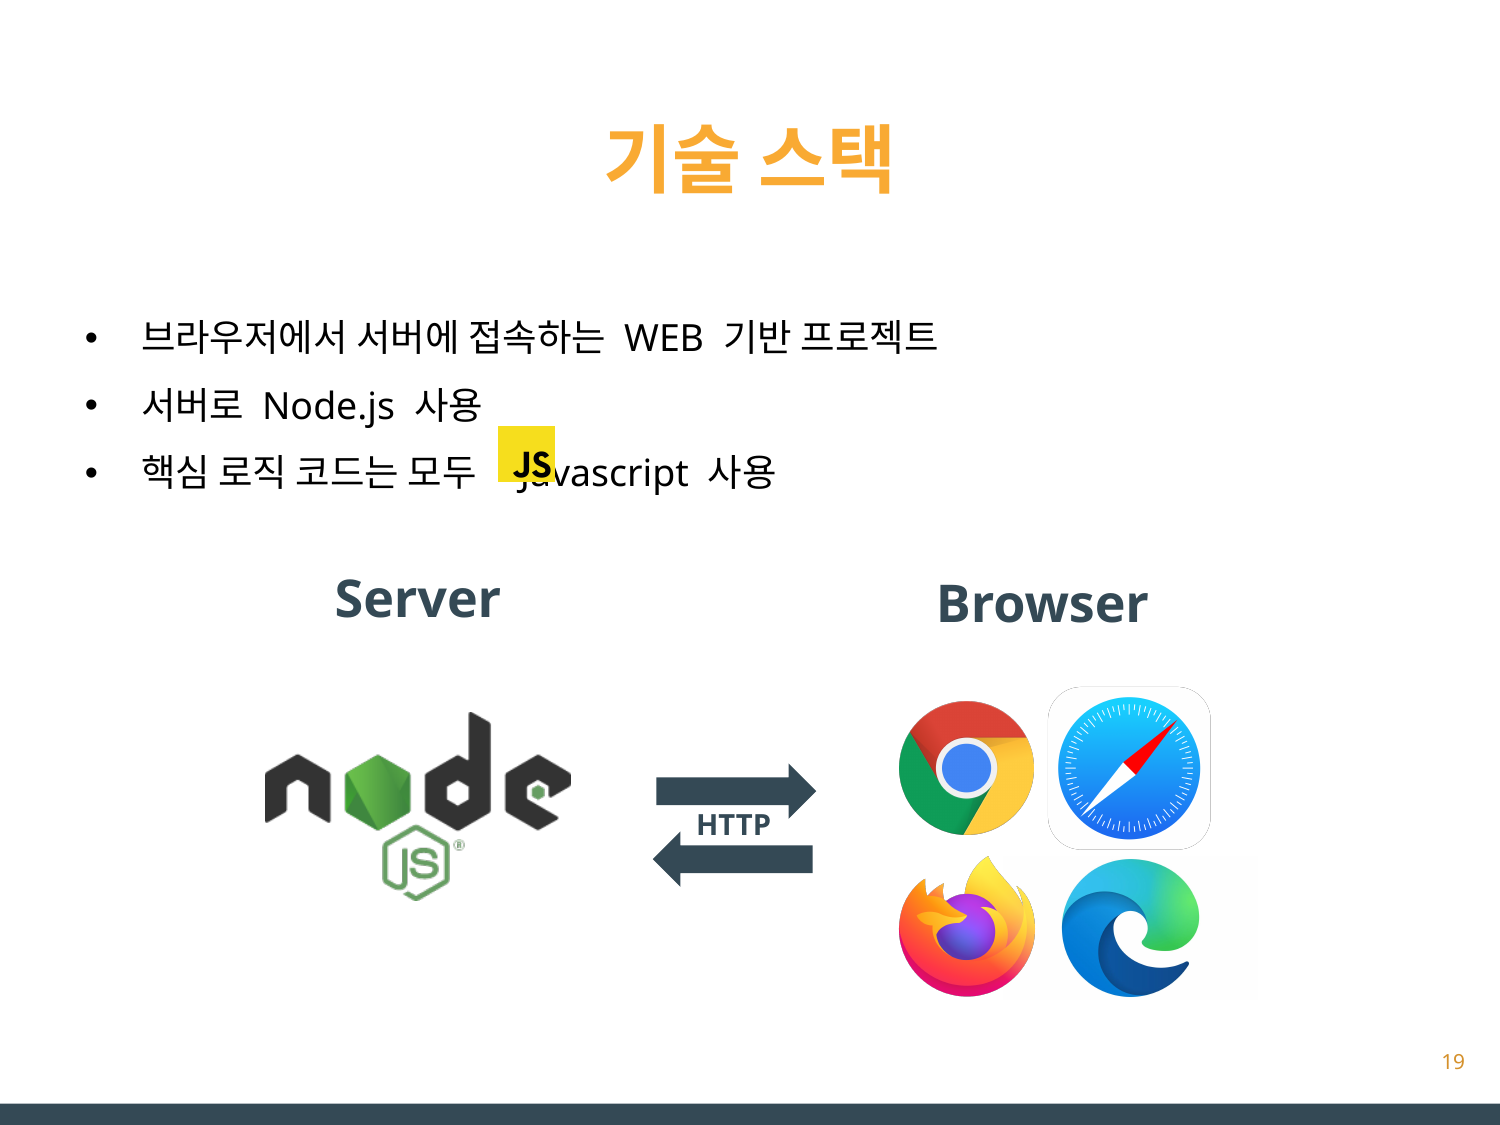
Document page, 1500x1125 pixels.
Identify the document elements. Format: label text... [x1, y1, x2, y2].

text_box Browser [868, 555, 1217, 659]
picture [264, 712, 572, 901]
text_box [652, 838, 813, 887]
title 기술 스택 [9, 97, 1491, 252]
text_box Server [317, 550, 519, 655]
slide_number 19 [1389, 1019, 1480, 1106]
text_box HTTP [673, 791, 794, 847]
picture [498, 426, 555, 483]
list 브라우저에서 서버에 접속하는 WEB 기반 프로젝트 서버로 Node.js 사용 핵심 로직 코드는 모두 Javascript 사용 [51, 276, 1449, 498]
text_box [656, 763, 817, 814]
picture [890, 855, 1259, 1000]
picture [899, 686, 1261, 850]
